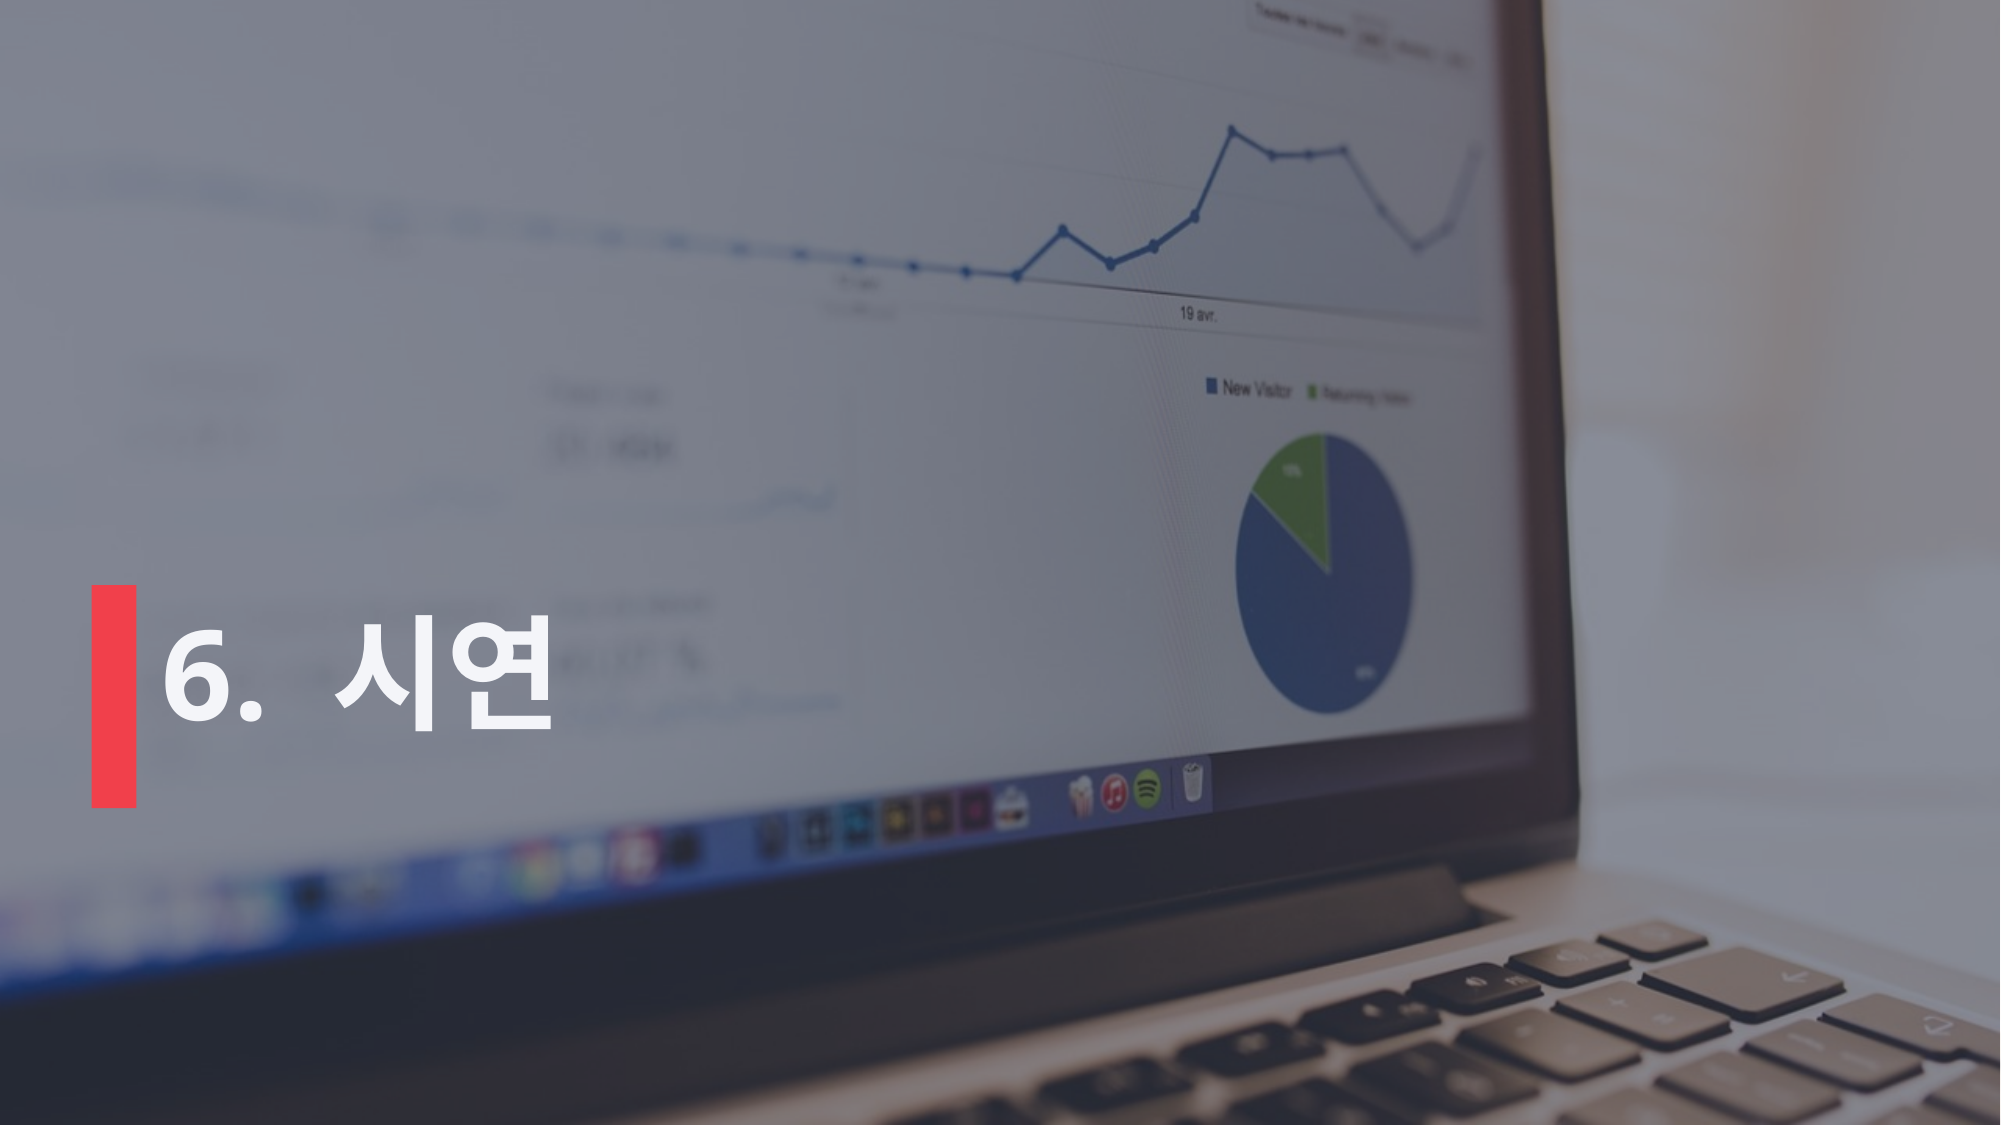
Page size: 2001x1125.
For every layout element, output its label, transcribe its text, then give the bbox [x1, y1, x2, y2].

title 6. 시연 [146, 591, 1490, 755]
